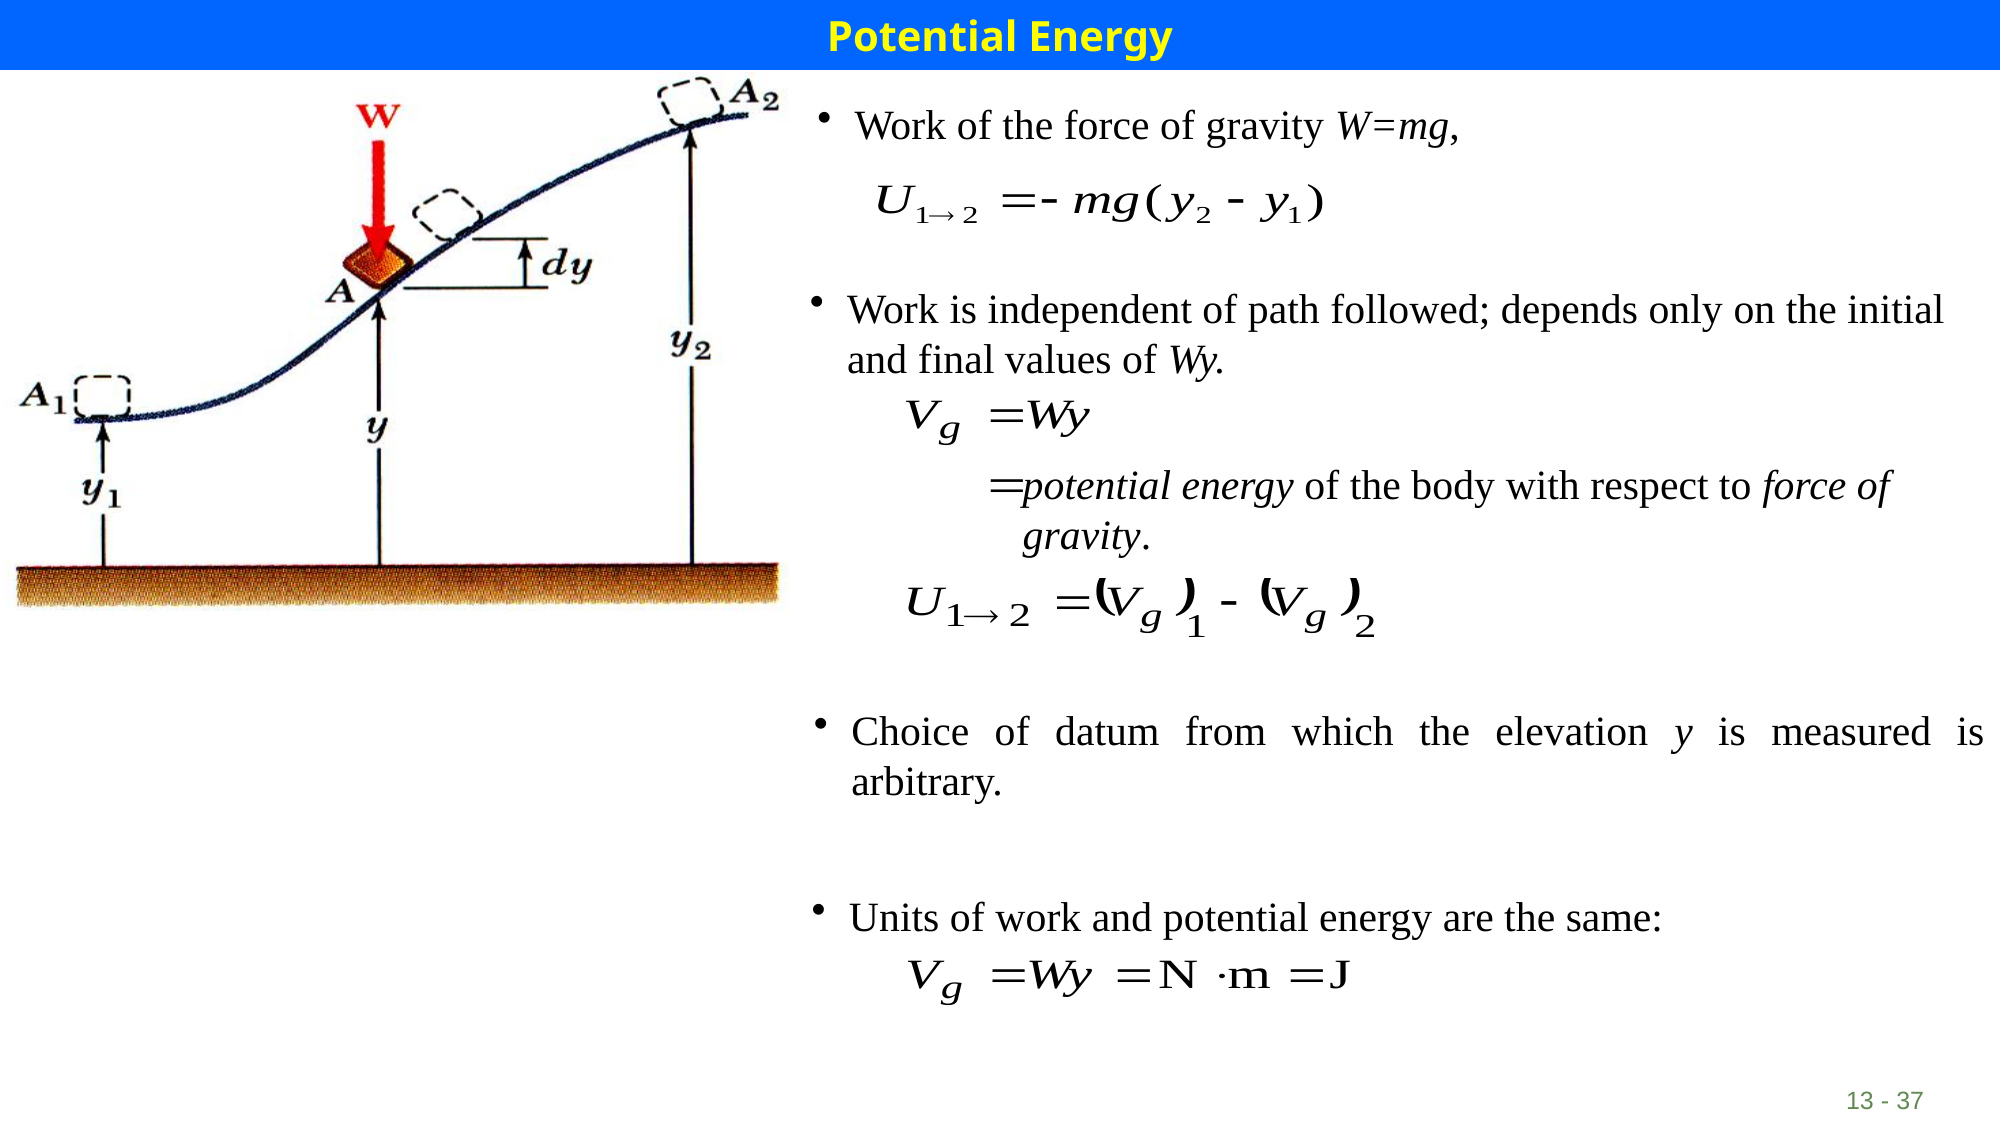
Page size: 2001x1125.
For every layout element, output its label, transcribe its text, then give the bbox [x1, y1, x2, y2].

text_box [794, 274, 2000, 643]
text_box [802, 89, 1616, 235]
picture [4, 72, 799, 622]
text_box Potential Energy [0, 0, 2000, 70]
text_box Choice of datum from which the elevation y is measured is arbitrary. [798, 696, 2000, 812]
slide_number 13 - 37 [1739, 1080, 1940, 1119]
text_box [796, 882, 2000, 1012]
